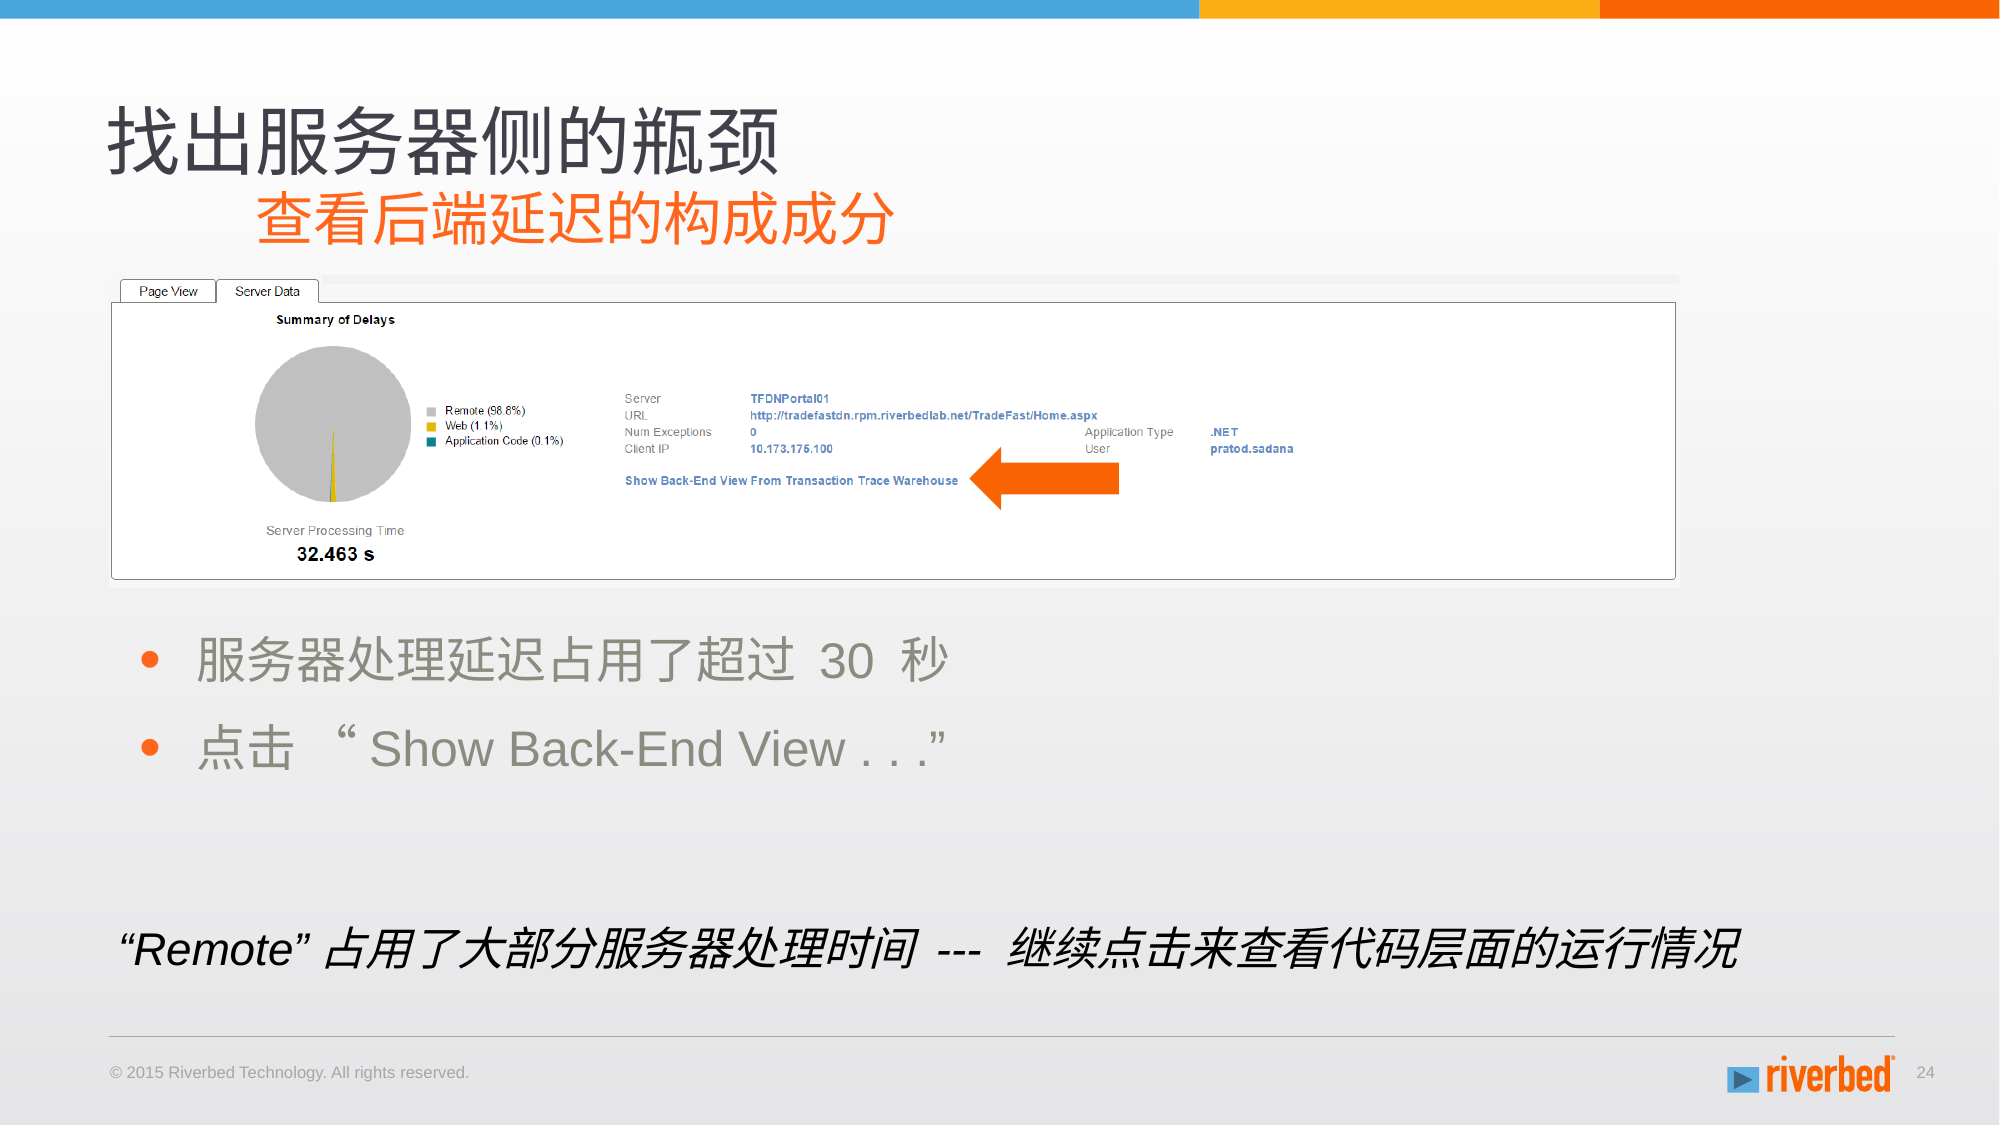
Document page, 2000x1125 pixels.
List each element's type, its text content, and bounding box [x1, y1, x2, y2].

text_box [108, 276, 1680, 588]
text_box [1725, 1065, 1761, 1095]
title 找出服务器侧的瓶颈 [90, 5, 1900, 194]
text_box “Remote”占用了大部分服务器处理时间 --- 继续点击来查看代码层面的运行情况 [103, 912, 1913, 983]
list 查看后端延迟的构成成分 [90, 194, 1888, 298]
text_box 服务器处理延迟占用了超过 30 秒 点击 “Show Back-End View . . .” [124, 637, 1463, 829]
